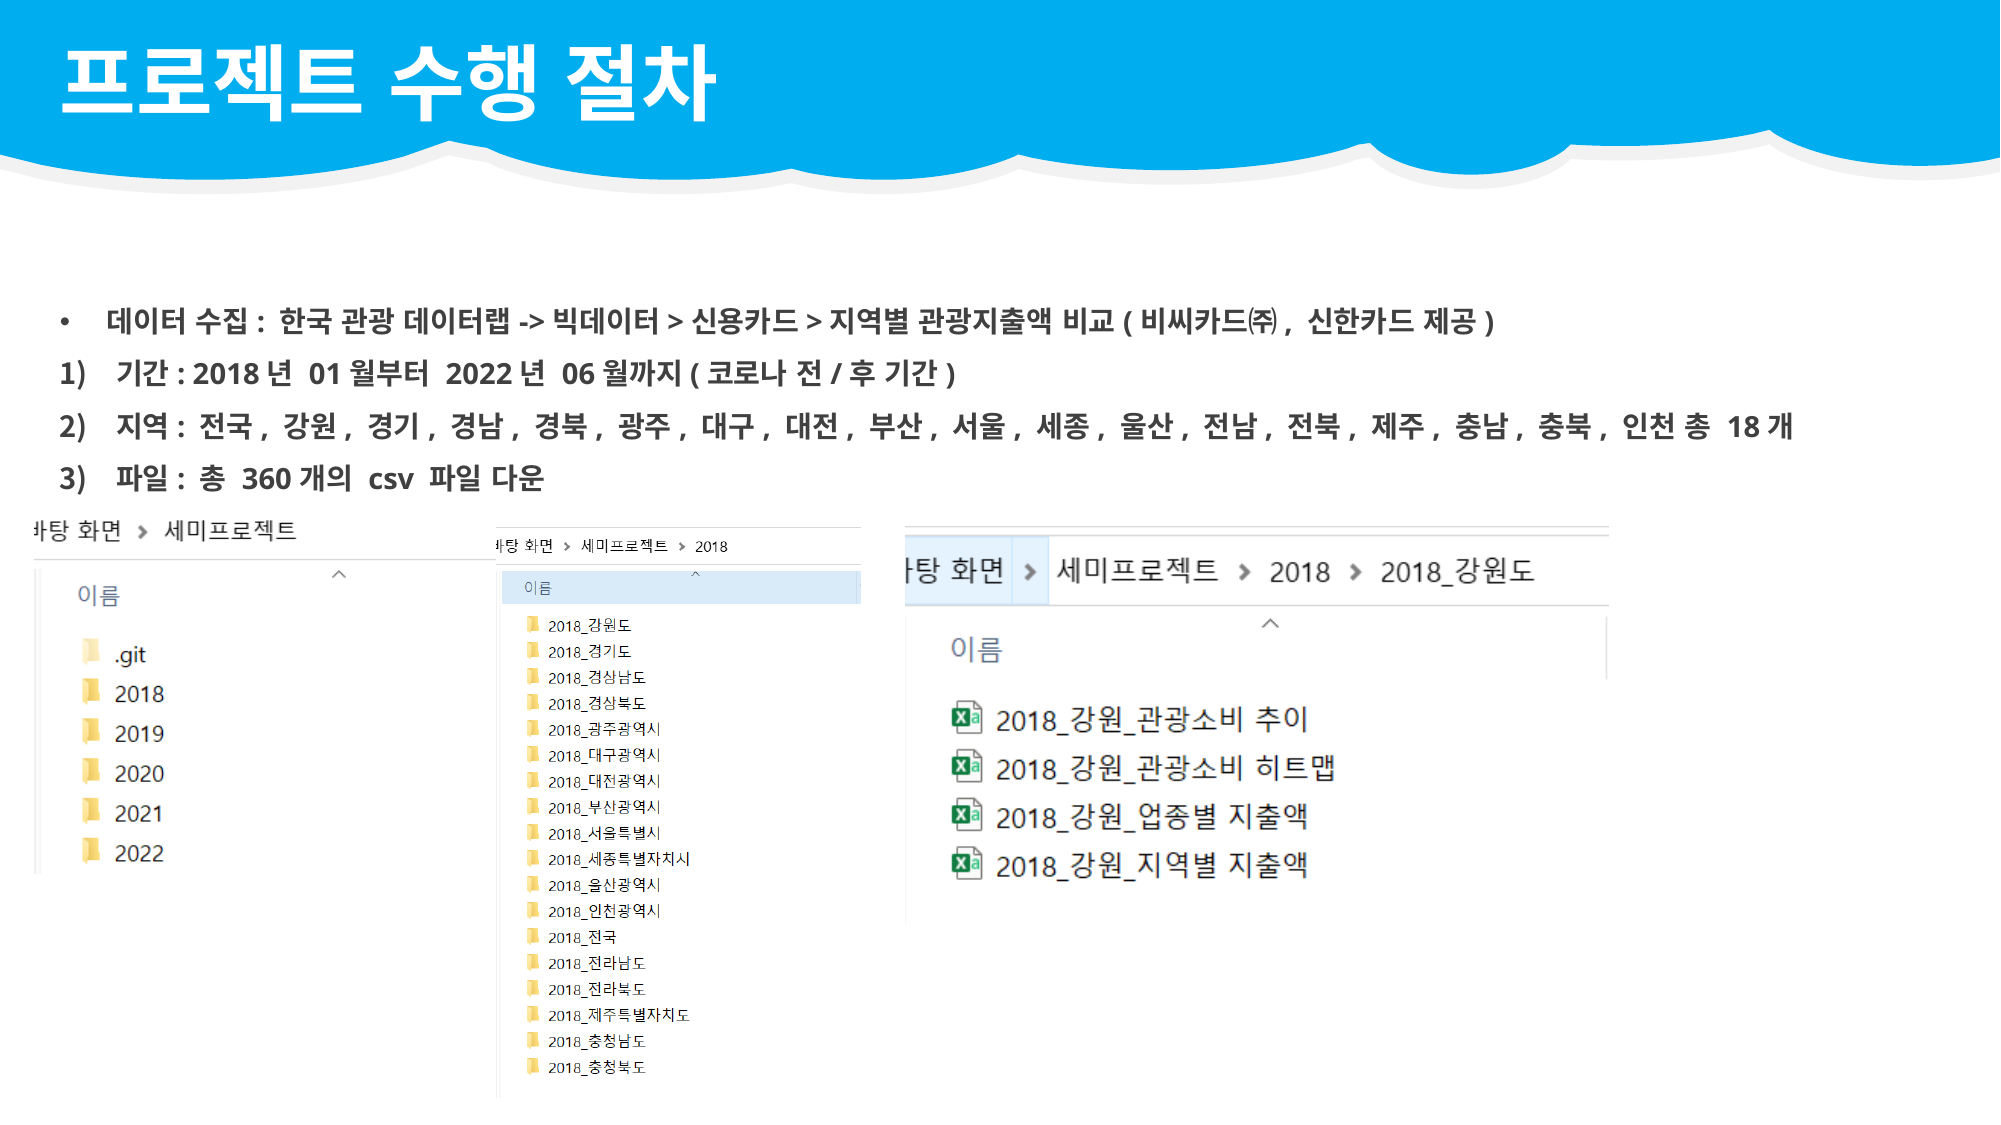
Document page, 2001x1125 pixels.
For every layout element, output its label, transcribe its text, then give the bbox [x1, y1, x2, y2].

text_box 프로젝트 수행 절차 [45, 23, 1105, 139]
picture [905, 526, 1609, 925]
picture [34, 503, 861, 1098]
text_box 데이터 수집: 한국 관광 데이터랩->빅데이터>신용카드>지역별 관광지출액 비교(비씨카드㈜, 신한카드 제공) 기간: 2018년 01월부터 2022년 06월까지(코로나 전/후 기간) 지역: 전국, 강원, 경기, 경남, 경북, 광주, 대구, 대전, 부산, 서울, 세종, 울산, 전남, 전북, 제주, 충남, 충북, 인천 총 18개 파일: 총 360개의 csv 파일 다운 [45, 278, 1810, 593]
text_box [0, 132, 2000, 196]
text_box [0, 0, 2000, 181]
